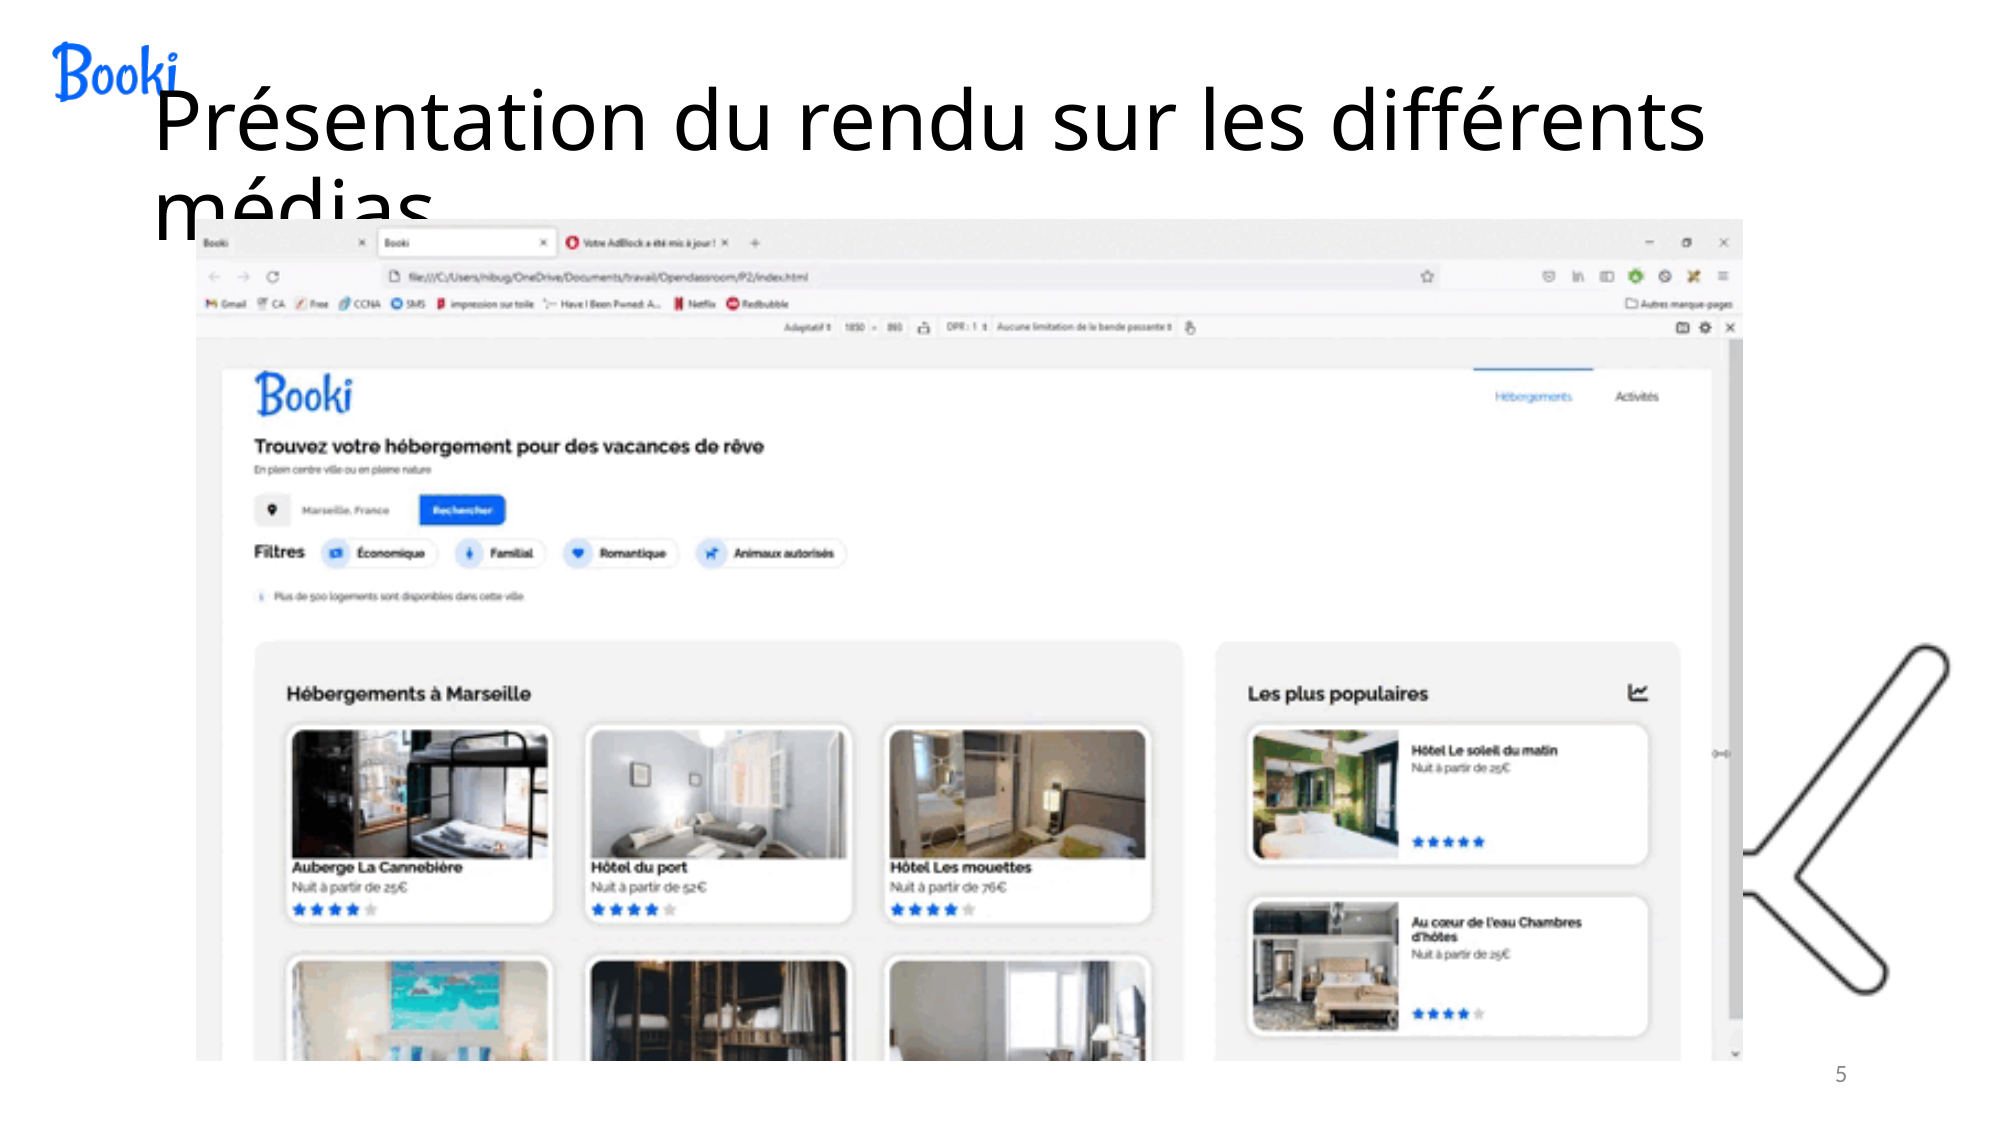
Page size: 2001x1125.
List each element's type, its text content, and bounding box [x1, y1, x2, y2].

picture [1053, 188, 2000, 1125]
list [196, 219, 1743, 1061]
title Présentation du rendu sur les différents médias [137, 59, 1863, 278]
picture [50, 24, 250, 119]
